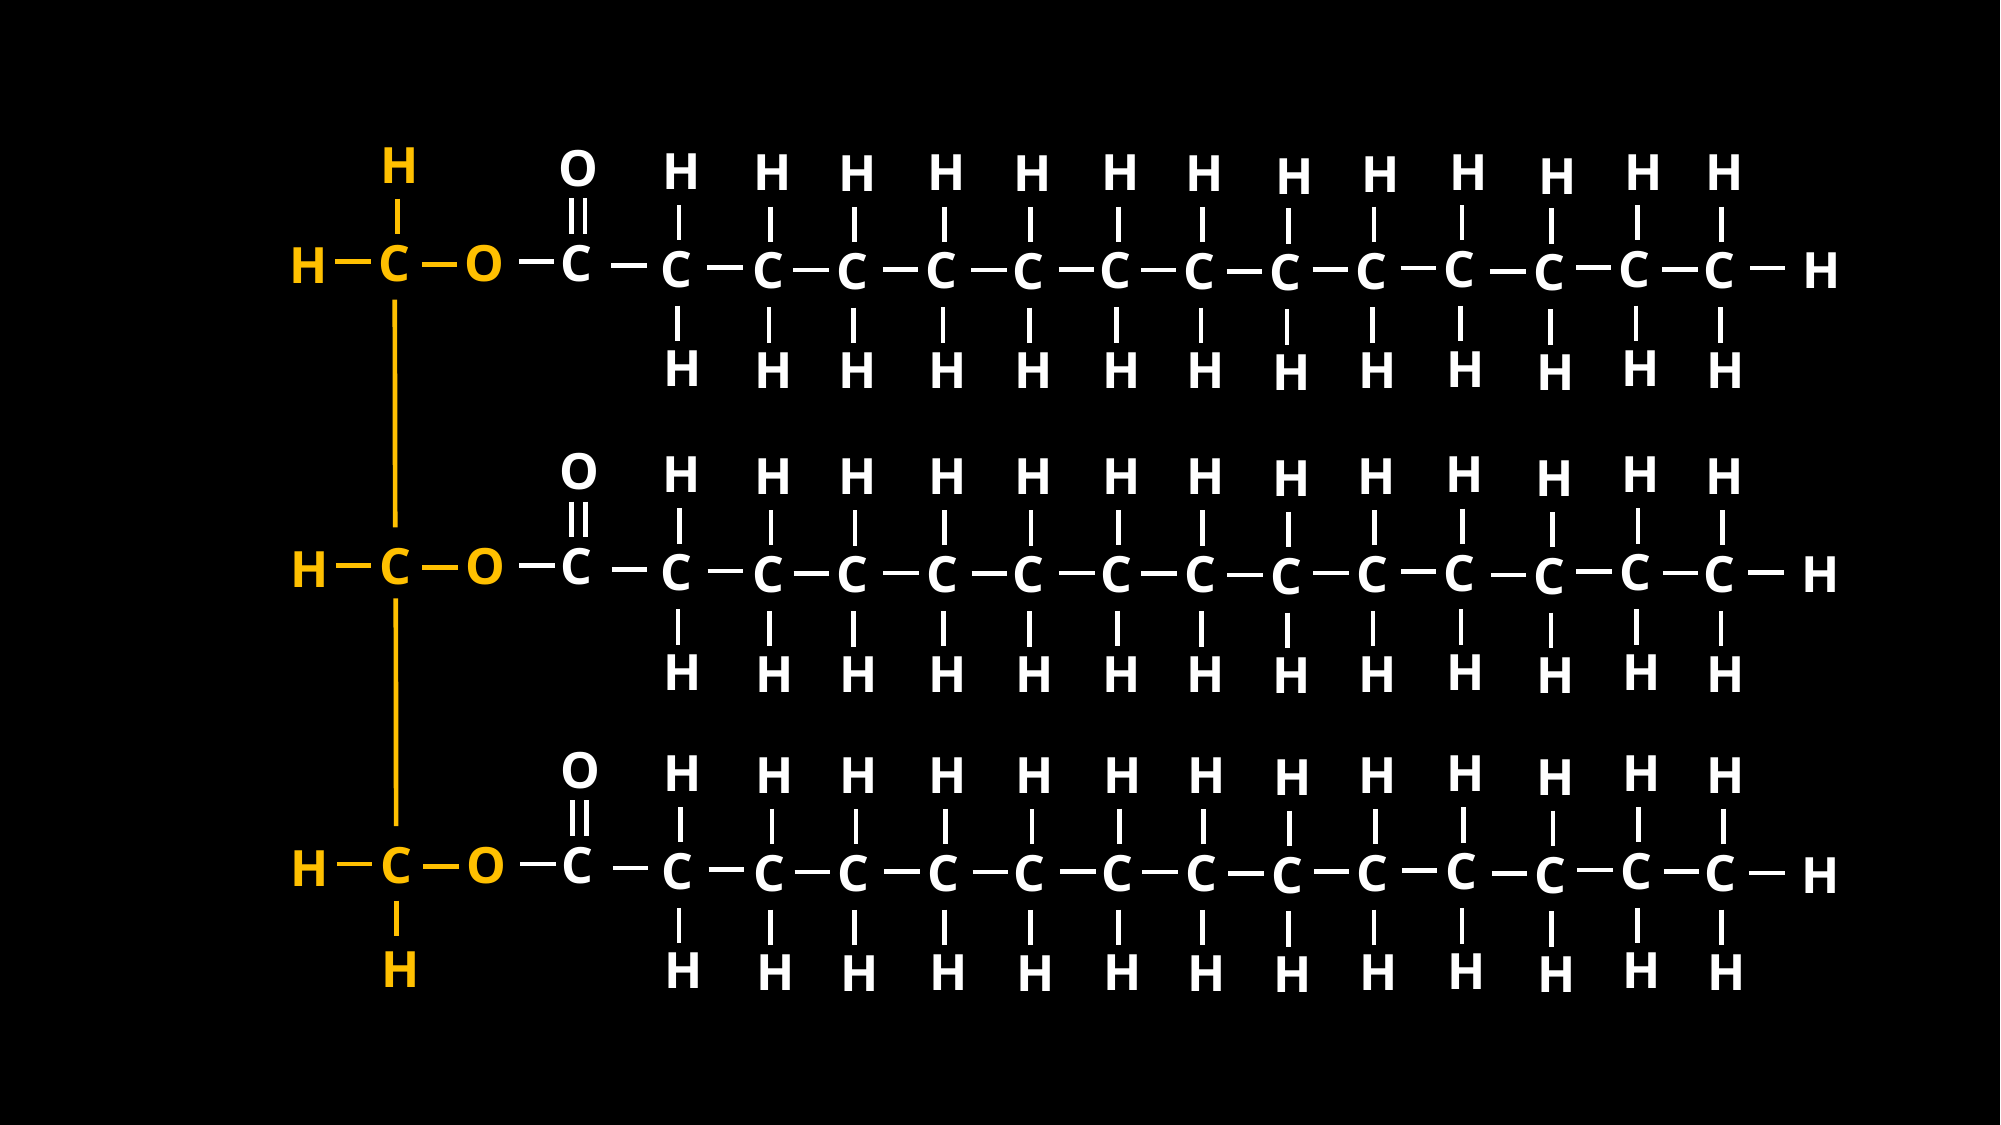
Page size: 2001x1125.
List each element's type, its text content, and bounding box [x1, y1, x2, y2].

text_box H [1087, 331, 1146, 406]
text_box H [1170, 133, 1230, 209]
text_box H [999, 437, 1059, 513]
text_box C [537, 223, 616, 299]
text_box H [1257, 438, 1316, 514]
text_box H [1787, 230, 1845, 306]
text_box C [355, 527, 435, 603]
text_box H [914, 634, 973, 710]
text_box H [1608, 931, 1667, 1007]
text_box H [1434, 133, 1493, 209]
text_box H [1521, 636, 1581, 712]
text_box C [902, 535, 982, 610]
text_box C [1246, 536, 1326, 612]
text_box C [728, 231, 808, 307]
text_box H [274, 226, 332, 302]
text_box H [739, 133, 798, 209]
text_box H [1257, 333, 1317, 408]
text_box H [649, 931, 709, 1007]
text_box C [1076, 231, 1155, 307]
text_box H [824, 634, 883, 710]
text_box H [1343, 634, 1403, 710]
text_box H [912, 133, 972, 209]
text_box H [1343, 331, 1402, 406]
text_box O [446, 527, 524, 603]
text_box C [637, 229, 716, 305]
text_box H [1089, 933, 1148, 1009]
text_box H [1521, 737, 1581, 813]
text_box C [989, 535, 1068, 611]
text_box H [1086, 133, 1146, 209]
text_box C [1595, 229, 1675, 305]
text_box C [1420, 230, 1499, 305]
text_box H [1171, 331, 1231, 407]
text_box C [988, 231, 1068, 307]
text_box C [638, 832, 717, 907]
text_box H [1520, 438, 1580, 514]
text_box H [1786, 835, 1844, 911]
text_box C [1077, 833, 1157, 909]
text_box H [825, 933, 884, 1009]
text_box C [903, 833, 983, 909]
text_box H [823, 437, 883, 513]
text_box H [648, 632, 708, 708]
text_box H [1171, 437, 1230, 513]
text_box H [1609, 133, 1669, 209]
text_box H [275, 529, 333, 605]
text_box H [1258, 737, 1317, 813]
text_box C [1332, 535, 1412, 610]
text_box C [902, 231, 981, 307]
text_box C [990, 834, 1069, 909]
text_box H [1432, 734, 1491, 809]
text_box H [648, 329, 707, 405]
text_box H [1606, 329, 1666, 405]
text_box C [1160, 535, 1240, 611]
text_box O [534, 432, 623, 508]
text_box H [1001, 933, 1060, 1009]
text_box C [1333, 833, 1413, 909]
text_box C [1597, 832, 1676, 907]
text_box H [1343, 437, 1402, 512]
text_box C [1681, 833, 1760, 909]
text_box H [1786, 535, 1843, 611]
text_box H [1172, 736, 1231, 811]
text_box C [1596, 533, 1675, 609]
text_box C [1421, 832, 1501, 908]
text_box C [1420, 533, 1500, 609]
text_box H [1000, 331, 1059, 407]
text_box H [914, 735, 973, 811]
text_box H [1692, 933, 1751, 1009]
text_box C [355, 223, 434, 299]
text_box C [637, 533, 716, 609]
text_box H [276, 828, 333, 904]
text_box H [367, 930, 426, 1006]
text_box H [365, 125, 425, 201]
text_box H [999, 133, 1058, 209]
text_box H [823, 133, 882, 209]
text_box H [1000, 634, 1059, 710]
text_box H [1607, 734, 1666, 809]
text_box C [1160, 231, 1239, 307]
text_box H [739, 437, 798, 512]
text_box C [1511, 835, 1590, 911]
text_box H [740, 735, 799, 811]
text_box C [1680, 231, 1759, 307]
text_box C [813, 535, 892, 611]
text_box H [1088, 634, 1147, 710]
text_box H [1606, 435, 1665, 511]
text_box H [647, 131, 706, 207]
text_box C [812, 231, 892, 307]
text_box C [1076, 535, 1156, 610]
text_box H [1521, 333, 1580, 408]
text_box H [1691, 634, 1751, 710]
text_box H [739, 331, 799, 406]
text_box H [648, 734, 708, 809]
text_box C [537, 527, 616, 603]
text_box H [1088, 735, 1147, 811]
text_box H [824, 736, 884, 811]
text_box O [447, 826, 525, 901]
text_box H [1260, 136, 1320, 212]
text_box H [915, 933, 974, 1009]
text_box C [730, 833, 809, 909]
text_box H [1690, 133, 1749, 209]
text_box C [1510, 233, 1589, 309]
text_box C [1247, 835, 1327, 911]
text_box C [1246, 233, 1325, 309]
text_box H [740, 634, 799, 710]
text_box H [1346, 135, 1405, 210]
text_box H [1172, 634, 1231, 710]
text_box H [1173, 933, 1232, 1009]
text_box H [1431, 633, 1491, 708]
text_box C [1161, 834, 1241, 909]
text_box H [1690, 437, 1750, 512]
text_box H [824, 331, 883, 407]
text_box H [1432, 931, 1492, 1007]
text_box C [1680, 535, 1759, 610]
text_box H [1344, 933, 1404, 1009]
text_box C [1332, 231, 1411, 307]
text_box O [535, 731, 624, 807]
text_box H [1258, 636, 1317, 712]
text_box C [1510, 536, 1589, 612]
text_box O [446, 223, 523, 299]
text_box O [534, 129, 623, 204]
text_box H [1607, 632, 1666, 708]
text_box H [1522, 935, 1581, 1010]
text_box H [1691, 735, 1751, 811]
text_box C [814, 834, 893, 909]
text_box H [1431, 329, 1490, 405]
text_box H [913, 331, 973, 406]
text_box C [356, 826, 436, 901]
text_box H [741, 933, 800, 1009]
text_box H [1087, 437, 1146, 512]
text_box H [913, 437, 972, 512]
text_box H [1000, 736, 1059, 811]
text_box H [1259, 935, 1318, 1010]
text_box H [648, 435, 707, 511]
text_box H [1524, 136, 1583, 212]
text_box H [1431, 435, 1490, 511]
text_box H [1691, 331, 1750, 406]
text_box H [1344, 735, 1403, 811]
text_box C [729, 535, 808, 610]
text_box C [538, 826, 617, 901]
